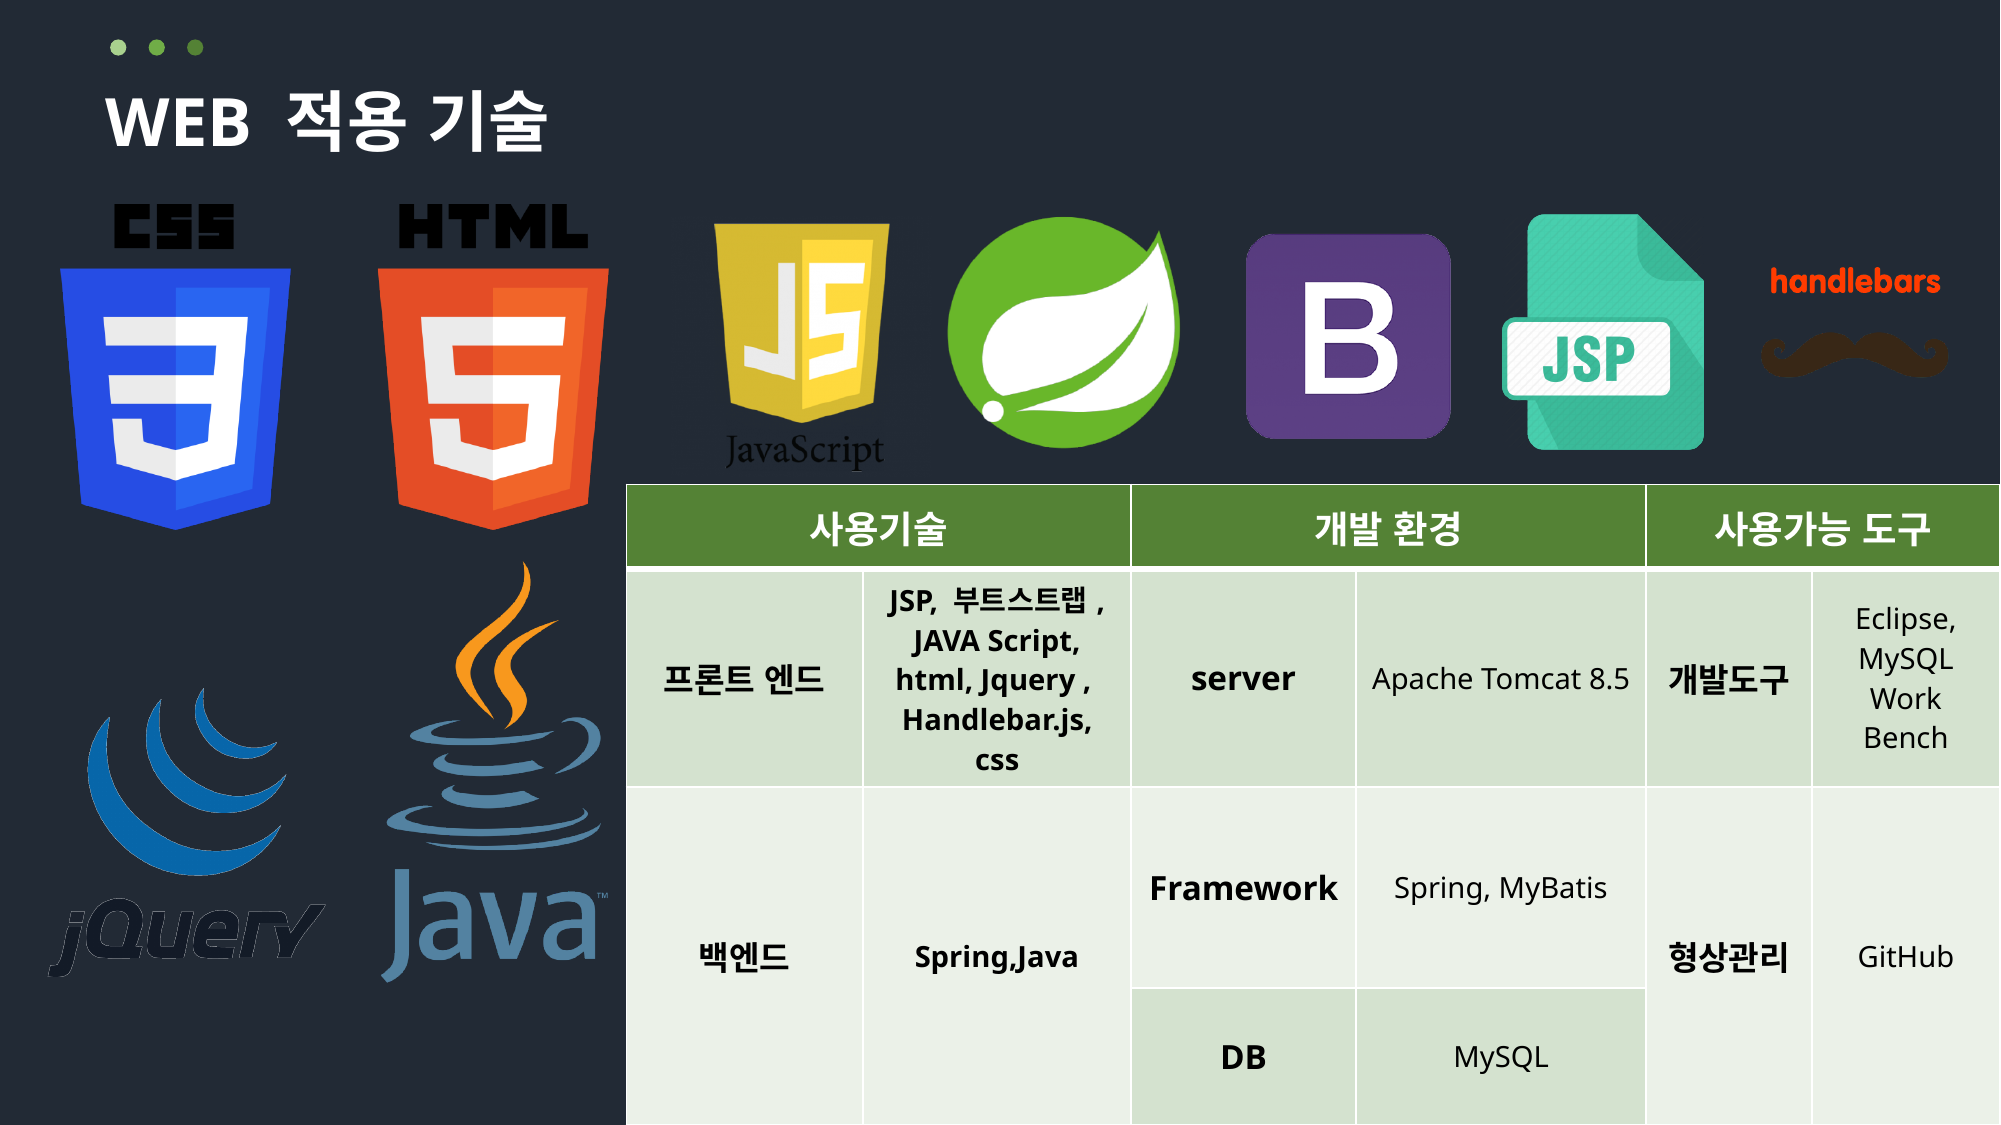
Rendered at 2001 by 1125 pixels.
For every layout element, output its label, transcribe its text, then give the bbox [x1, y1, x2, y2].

table_cell Eclipse, MySQL Work Bench [1813, 572, 1999, 786]
table_cell server [1132, 572, 1355, 786]
table_cell JSP, 부트스트랩, JAVA Script, html, Jquery , Handlebar.js, css [864, 572, 1130, 786]
table_cell Spring,Java [864, 788, 1130, 1124]
table_cell DB [1132, 989, 1355, 1124]
table_cell 프론트 엔드 [627, 572, 862, 786]
table_cell GitHub [1813, 788, 1999, 1124]
title WEB 적용 기술 [99, 70, 1900, 180]
table_cell 형상관리 [1647, 788, 1811, 1124]
table_cell Spring, MyBatis [1357, 788, 1645, 987]
table_cell 개발도구 [1647, 572, 1811, 786]
table_cell Apache Tomcat 8.5 [1357, 572, 1645, 786]
table_header 사용기술 [627, 485, 1130, 566]
picture [375, 557, 610, 986]
picture [938, 199, 1704, 473]
table_cell Framework [1132, 788, 1355, 987]
table_header 사용가능 도구 [1647, 485, 1999, 566]
picture [330, 204, 656, 530]
table_header 개발 환경 [1132, 485, 1645, 566]
picture [59, 204, 291, 530]
table_cell MySQL [1357, 989, 1645, 1124]
picture [671, 216, 932, 478]
table_cell 백엔드 [627, 788, 862, 1124]
picture [42, 688, 331, 977]
picture [1709, 180, 2000, 472]
